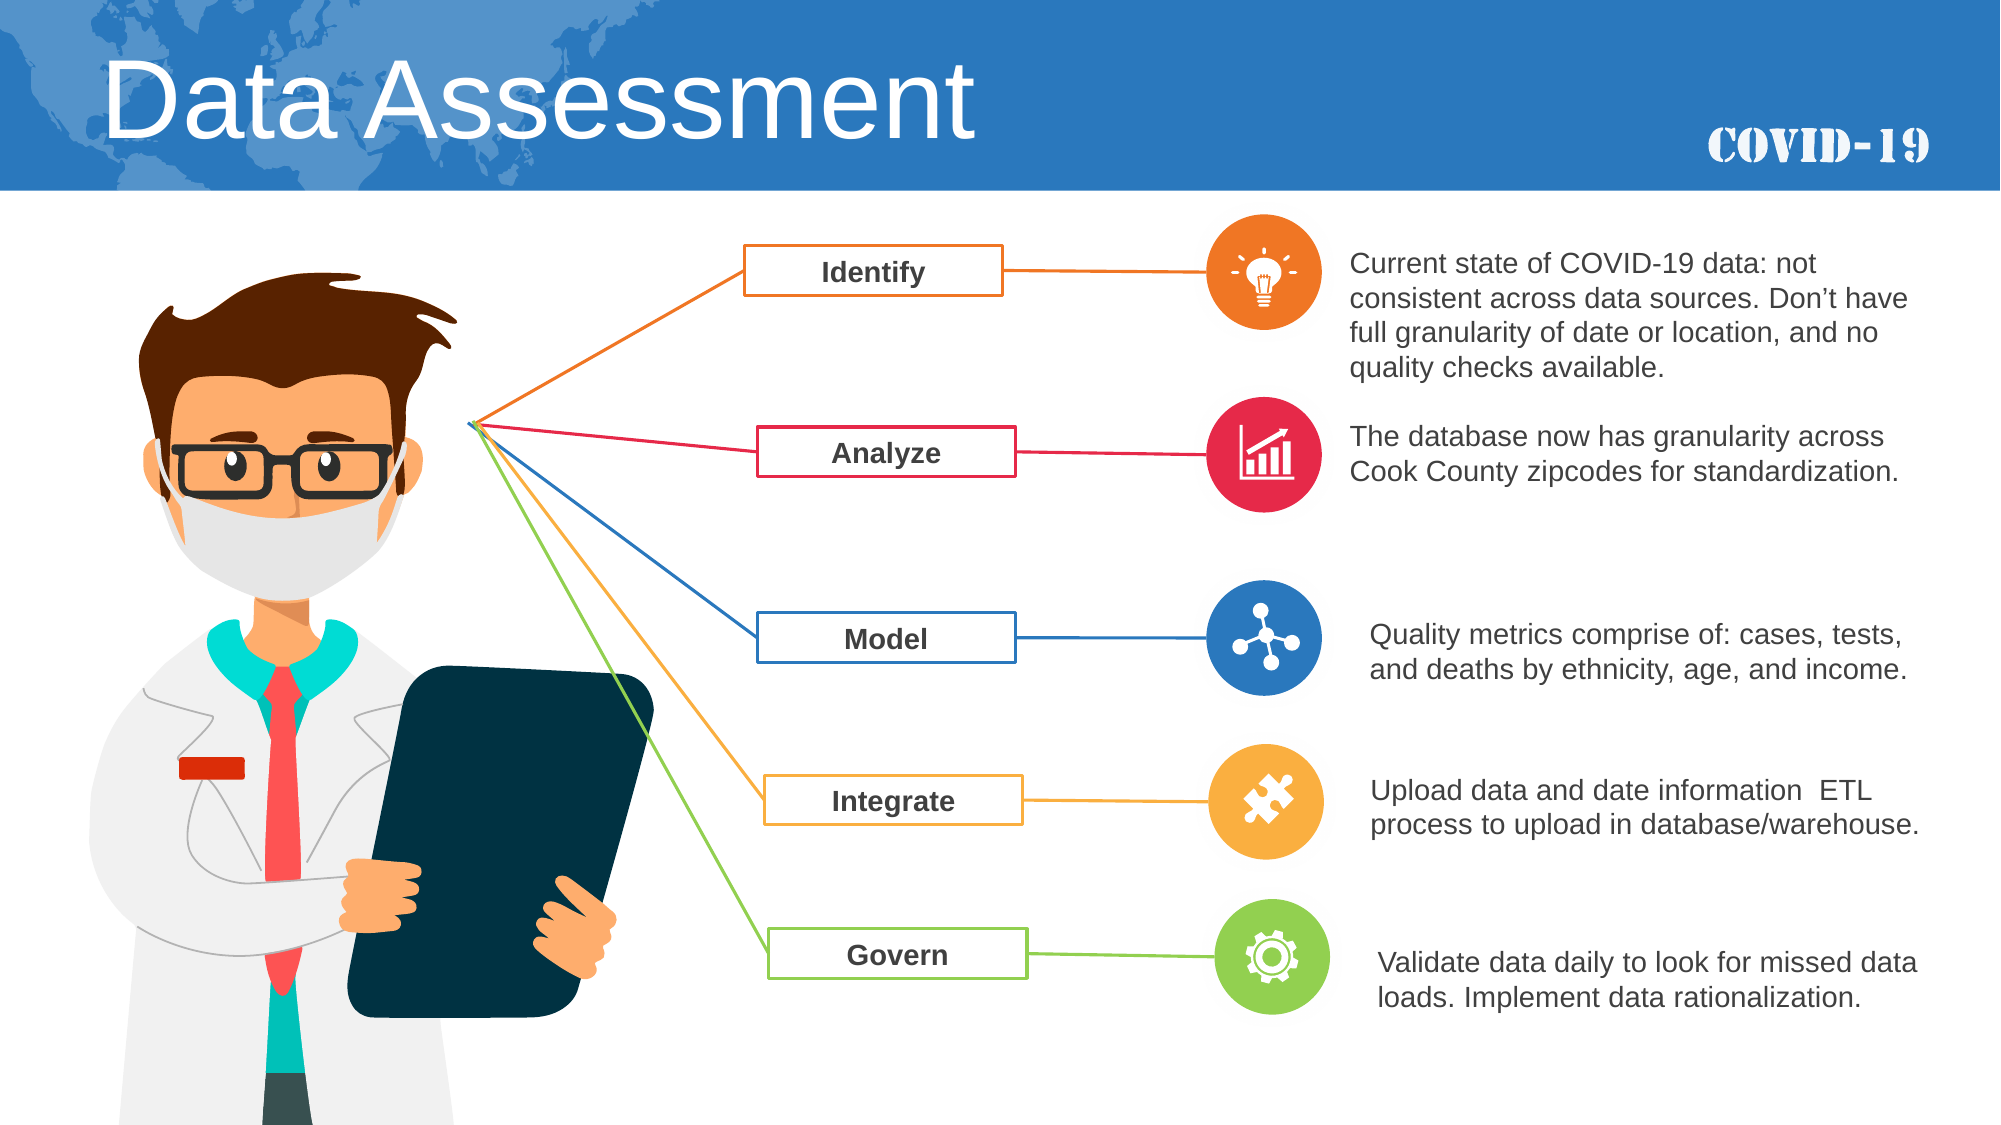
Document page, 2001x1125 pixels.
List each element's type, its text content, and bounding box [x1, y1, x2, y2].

text_box [1213, 898, 1332, 1016]
text_box [1207, 743, 1325, 861]
text_box [1237, 254, 1246, 262]
text_box Upload data and date information ETL process to upload in database/warehouse. [1355, 763, 1952, 849]
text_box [474, 270, 745, 420]
text_box Current state of COVID-19 data: not consistent across data sources. Don’t have full granularity of date or location, and no quality checks available. [1334, 236, 1931, 392]
text_box Quality metrics comprise of: cases, tests, and deaths by ethnicity, age, and income. [1354, 607, 1951, 693]
text_box [1245, 245, 1283, 308]
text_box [88, 272, 654, 1125]
list Data Assessment [86, 42, 1952, 162]
text_box [1282, 254, 1291, 262]
text_box [1241, 771, 1296, 826]
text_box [467, 422, 472, 639]
text_box [1287, 269, 1299, 275]
text_box [1205, 395, 1323, 514]
text_box Model [769, 612, 1016, 663]
text_box [1229, 269, 1242, 275]
text_box [1205, 213, 1323, 331]
text_box [1231, 601, 1301, 672]
text_box [1239, 424, 1295, 481]
text_box Identify [744, 245, 1003, 296]
text_box Validate data daily to look for missed data loads. Implement data rationalization. [1362, 936, 1958, 1021]
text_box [472, 420, 769, 955]
text_box Integrate [769, 775, 1023, 825]
text_box Analyze [769, 426, 1016, 477]
text_box Govern [768, 928, 1027, 979]
text_box The database now has granularity across Cook County zipcodes for standardization. [1334, 410, 1931, 496]
text_box [1205, 579, 1323, 697]
text_box [1244, 928, 1300, 985]
